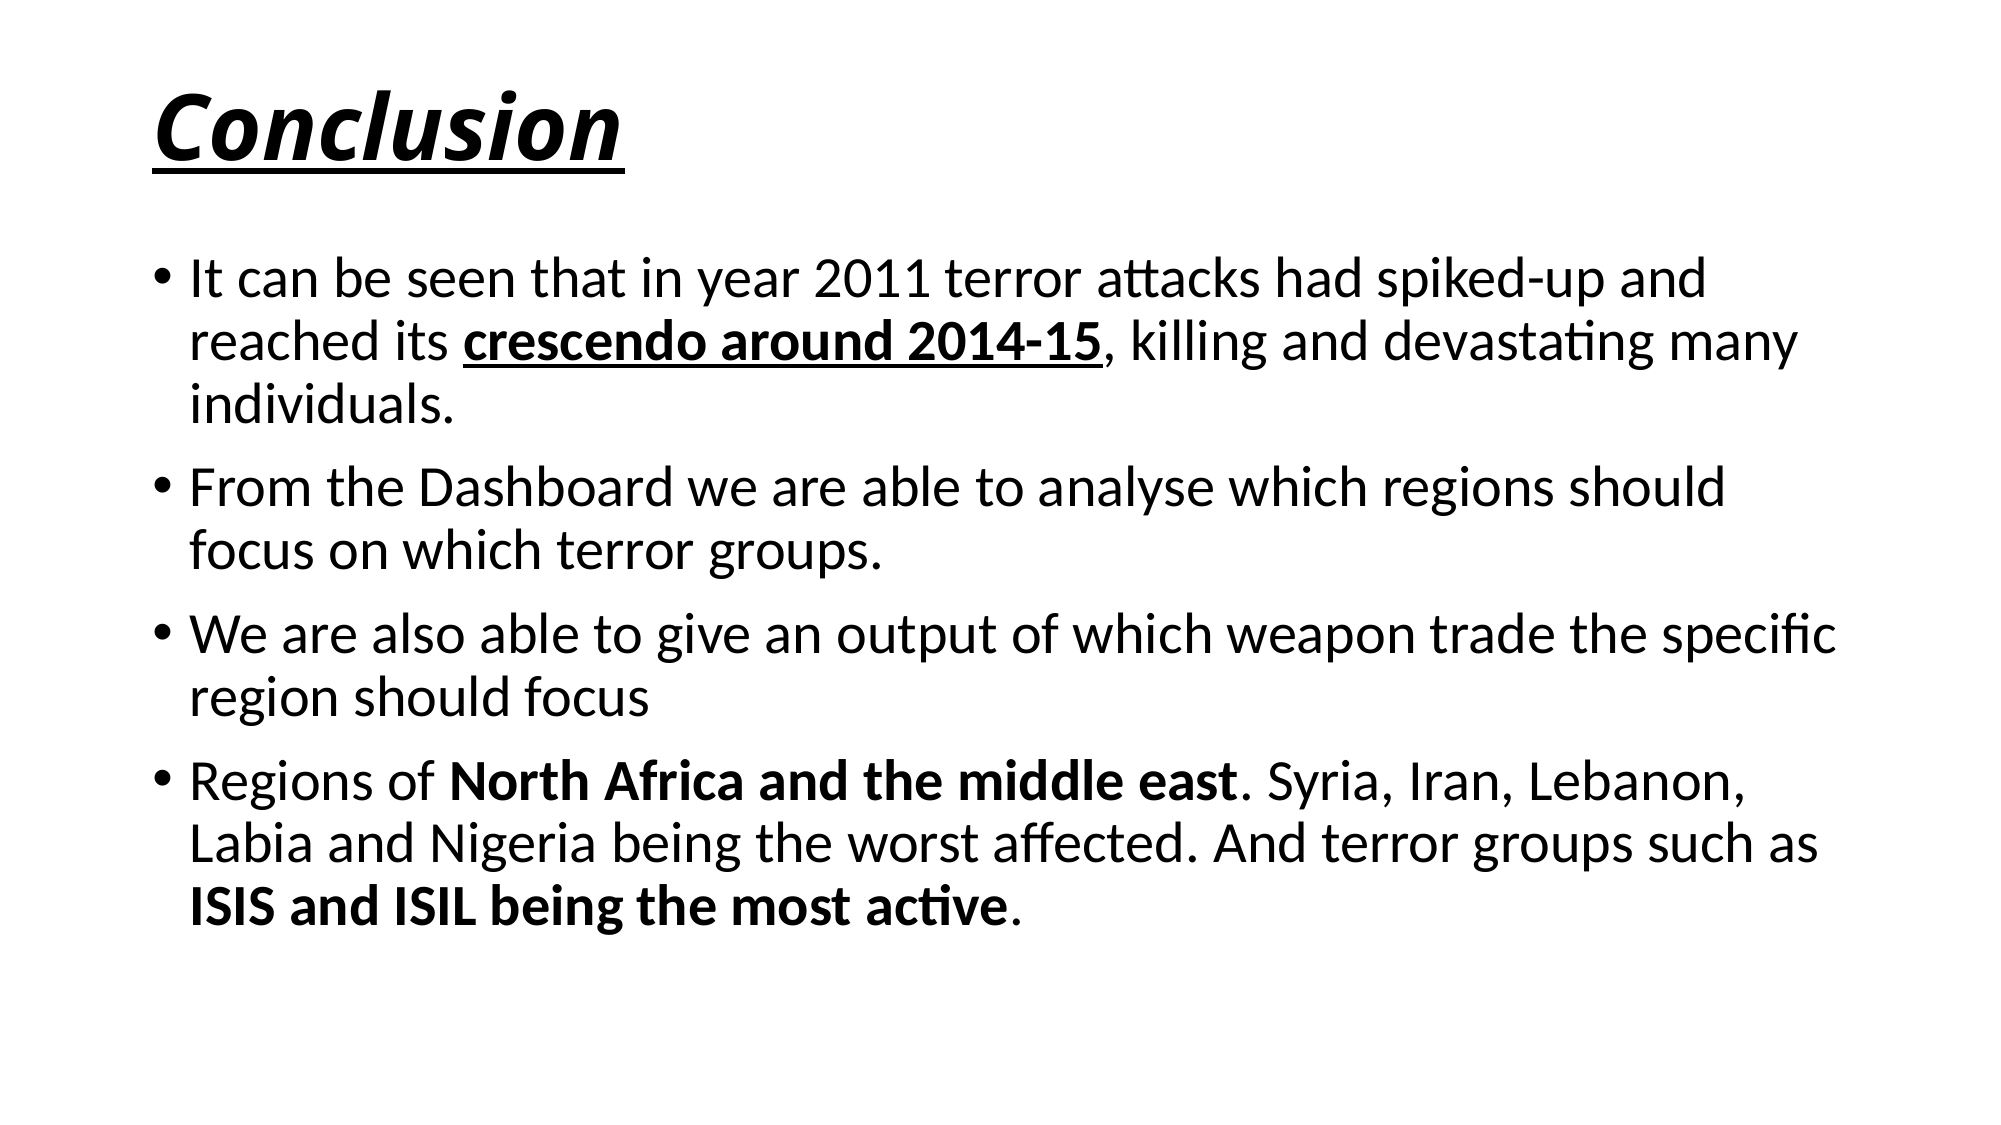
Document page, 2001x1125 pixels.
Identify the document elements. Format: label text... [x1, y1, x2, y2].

list It can be seen that in year 2011 terror attacks had spiked-up and reached its crescendo around 2014-15, killing and devastating many individuals. From the Dashboard we are able to analyse which regions should focus on which terror groups. We are also able to give an output of which weapon trade the specific region should focus Regions of North Africa and the middle east. Syria, Iran, Lebanon, Labia and Nigeria being the worst affected. And terror groups such as ISIS and ISIL being the most active. [137, 239, 1863, 954]
title Conclusion [137, 22, 1863, 239]
